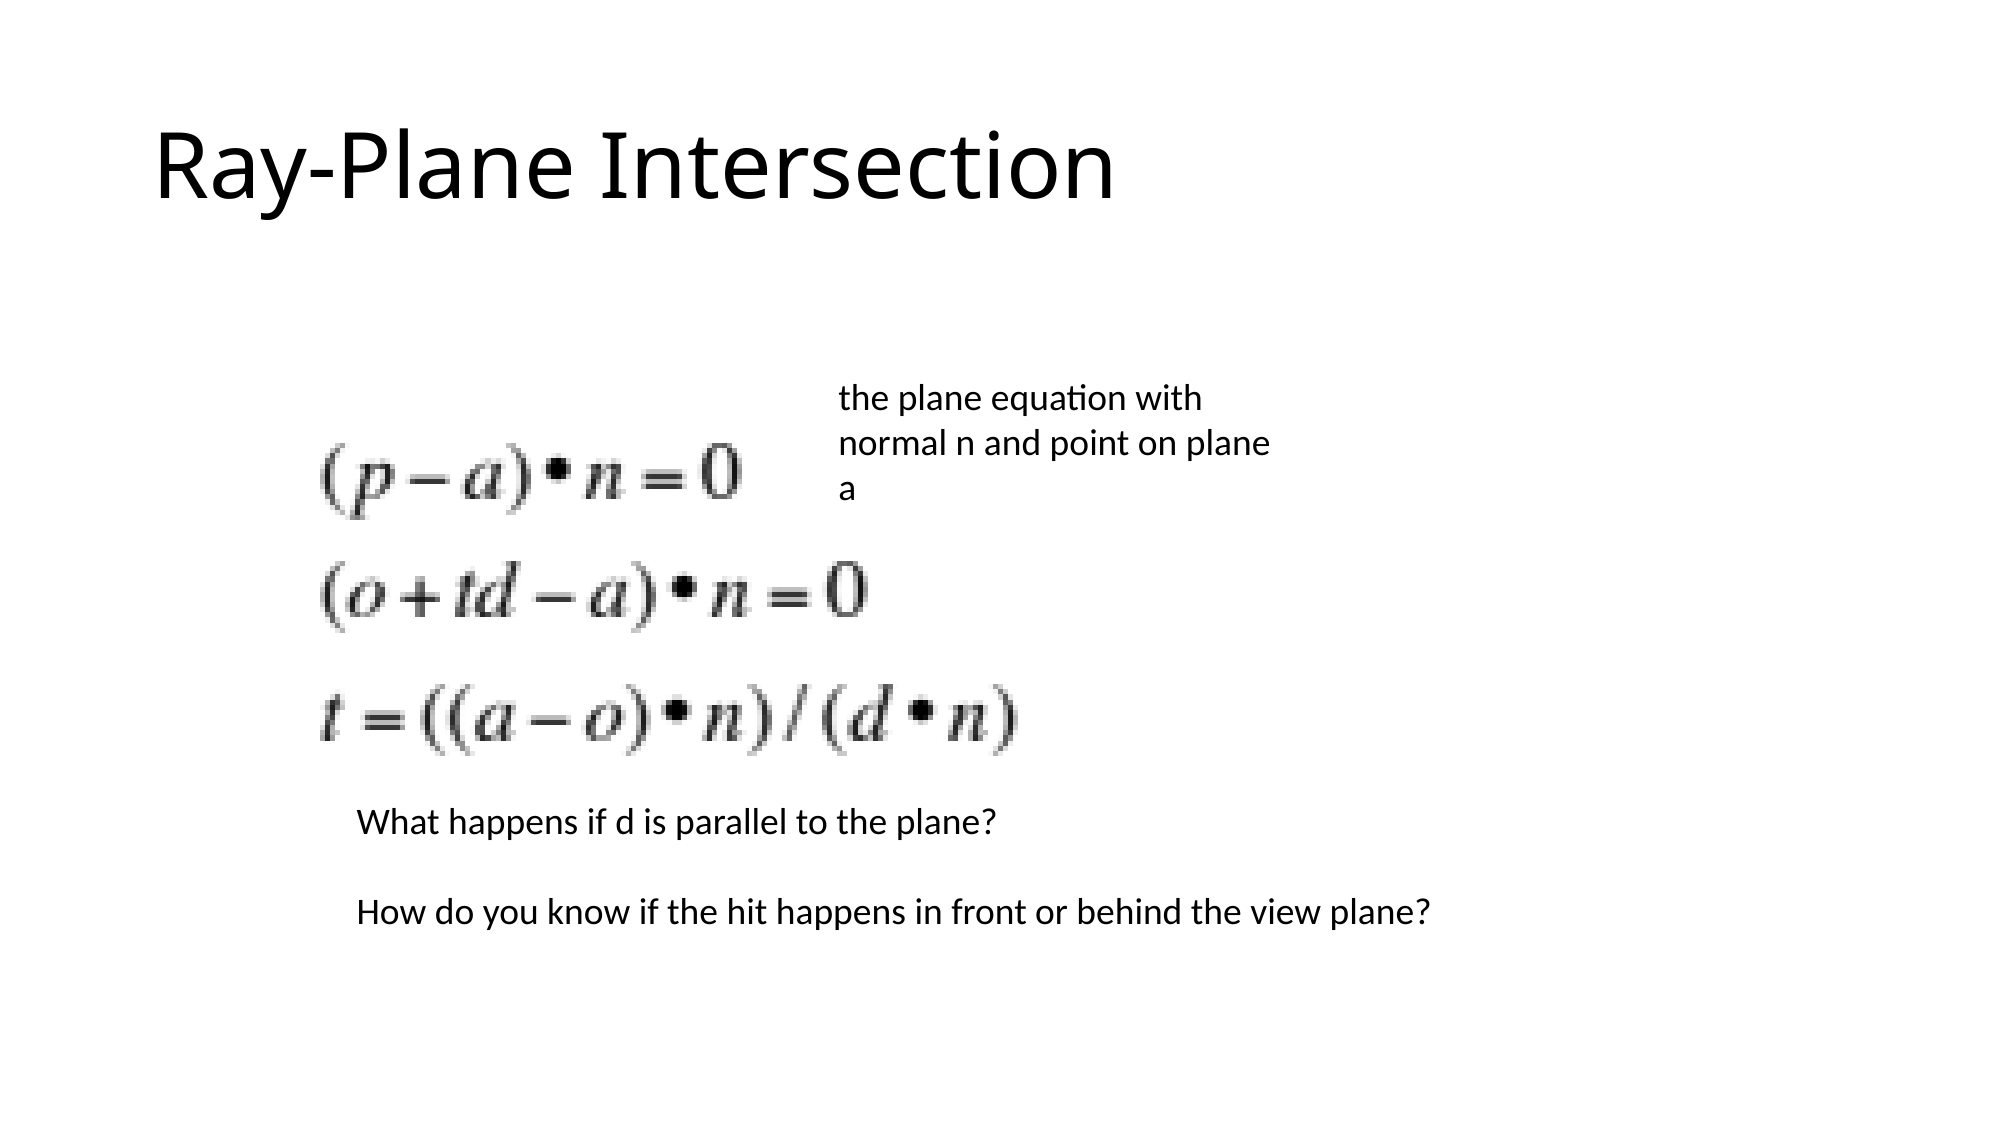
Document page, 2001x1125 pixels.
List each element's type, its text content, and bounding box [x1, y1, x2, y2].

text_box the plane equation with normal n and point on plane a [823, 365, 1303, 516]
text_box What happens if d is parallel to the plane? How do you know if the hit happens in front or behind the view plane? [341, 790, 1713, 940]
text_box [310, 423, 1025, 767]
title Ray-Plane Intersection [137, 59, 1863, 278]
